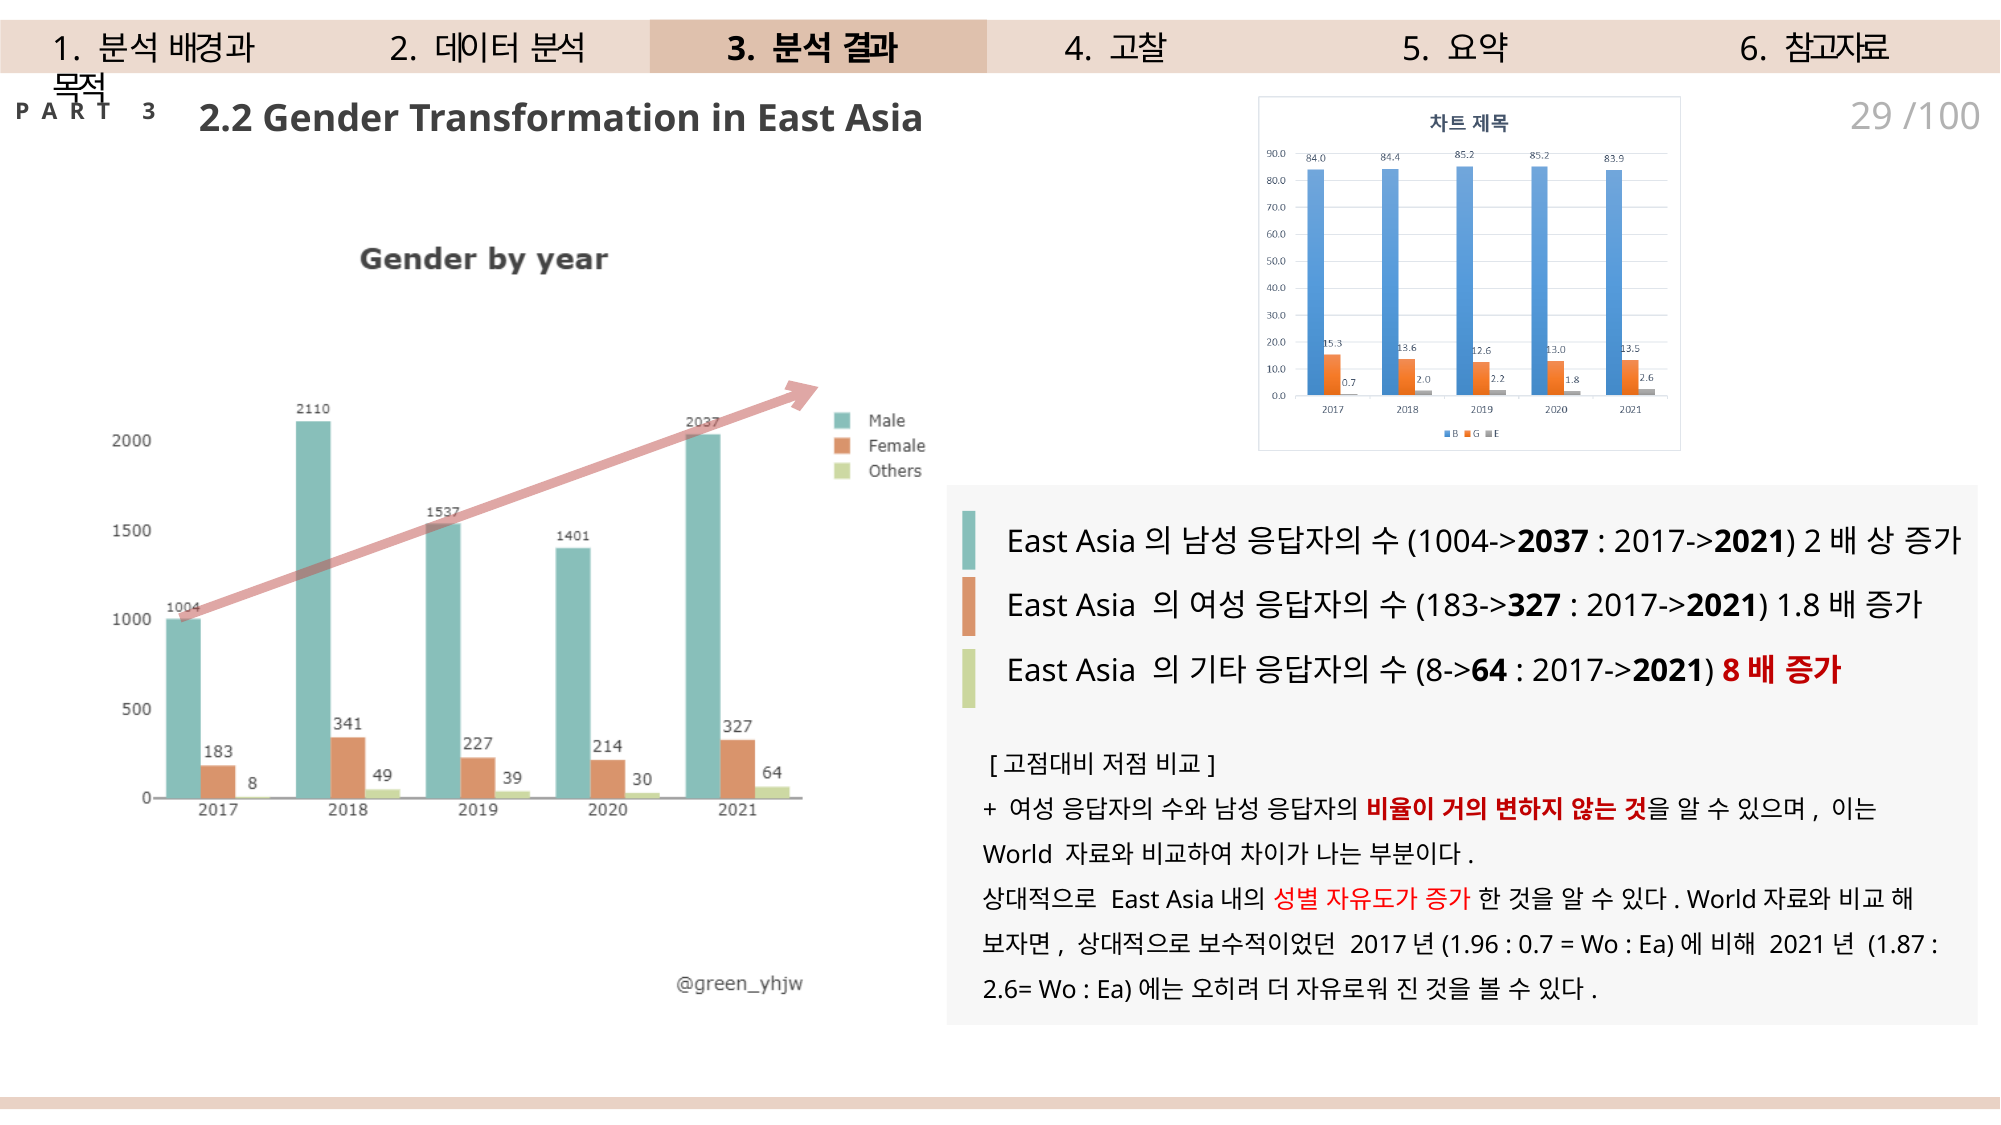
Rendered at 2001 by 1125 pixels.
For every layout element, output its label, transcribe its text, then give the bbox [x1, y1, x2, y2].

text_box 5. 요약 [1399, 25, 1660, 68]
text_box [946, 484, 2000, 1026]
text_box 6. 참고자료 [1737, 25, 1998, 68]
text_box P A R T 3 [12, 94, 157, 124]
picture [21, 137, 948, 1063]
slide_number 29 /100 [1850, 92, 1982, 138]
text_box 3. 분석 결과 [724, 25, 985, 68]
text_box [649, 19, 987, 73]
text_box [179, 386, 819, 619]
text_box 2.2 Gender Transformation in East Asia [196, 91, 1803, 139]
text_box 1. 분석 배경과 목적 [49, 25, 310, 107]
picture [1258, 96, 1681, 451]
text_box 4. 고찰 [1062, 25, 1323, 68]
text_box 2. 데이터 분석 [387, 25, 648, 68]
